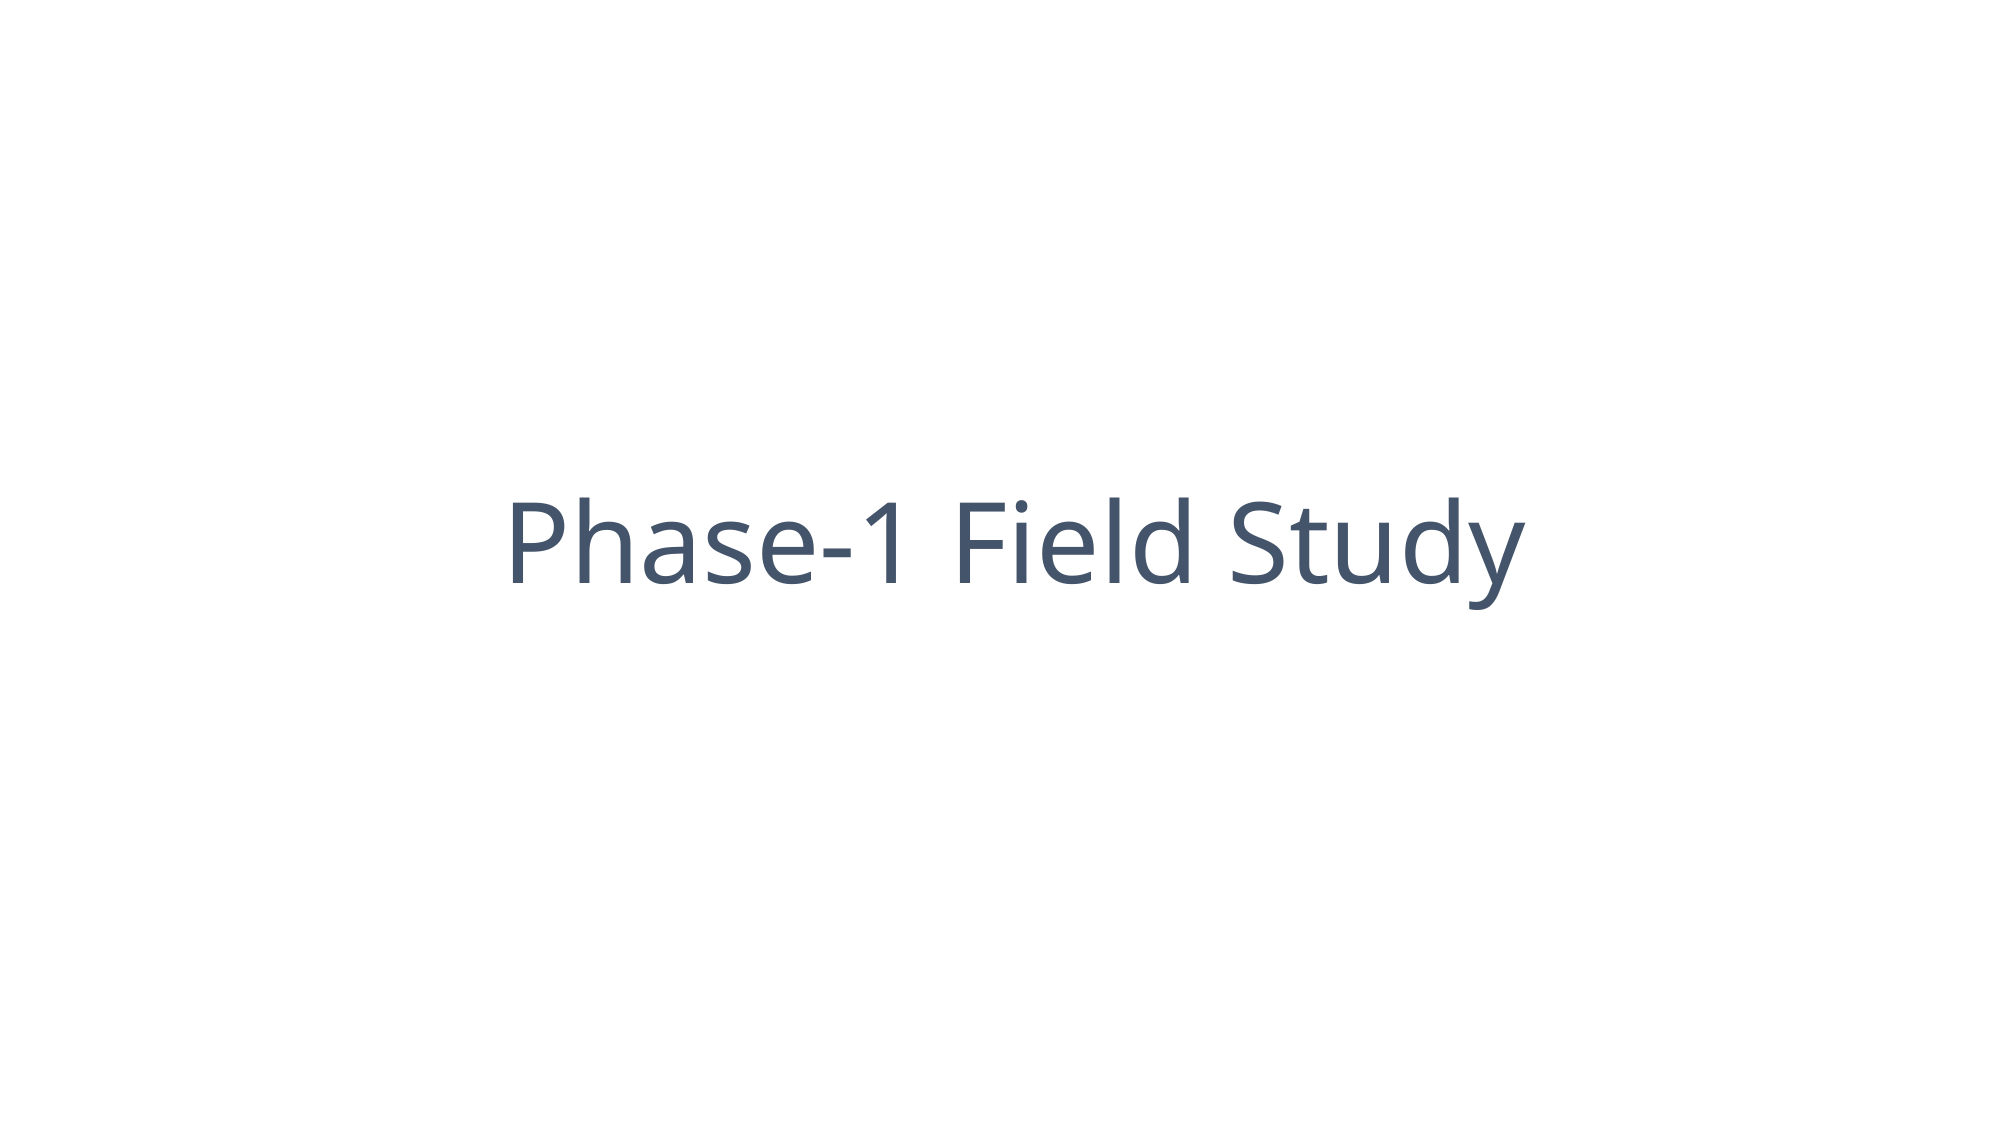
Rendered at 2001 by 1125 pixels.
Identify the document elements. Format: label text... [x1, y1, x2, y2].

title Phase-1 Field Study [114, 413, 1915, 614]
